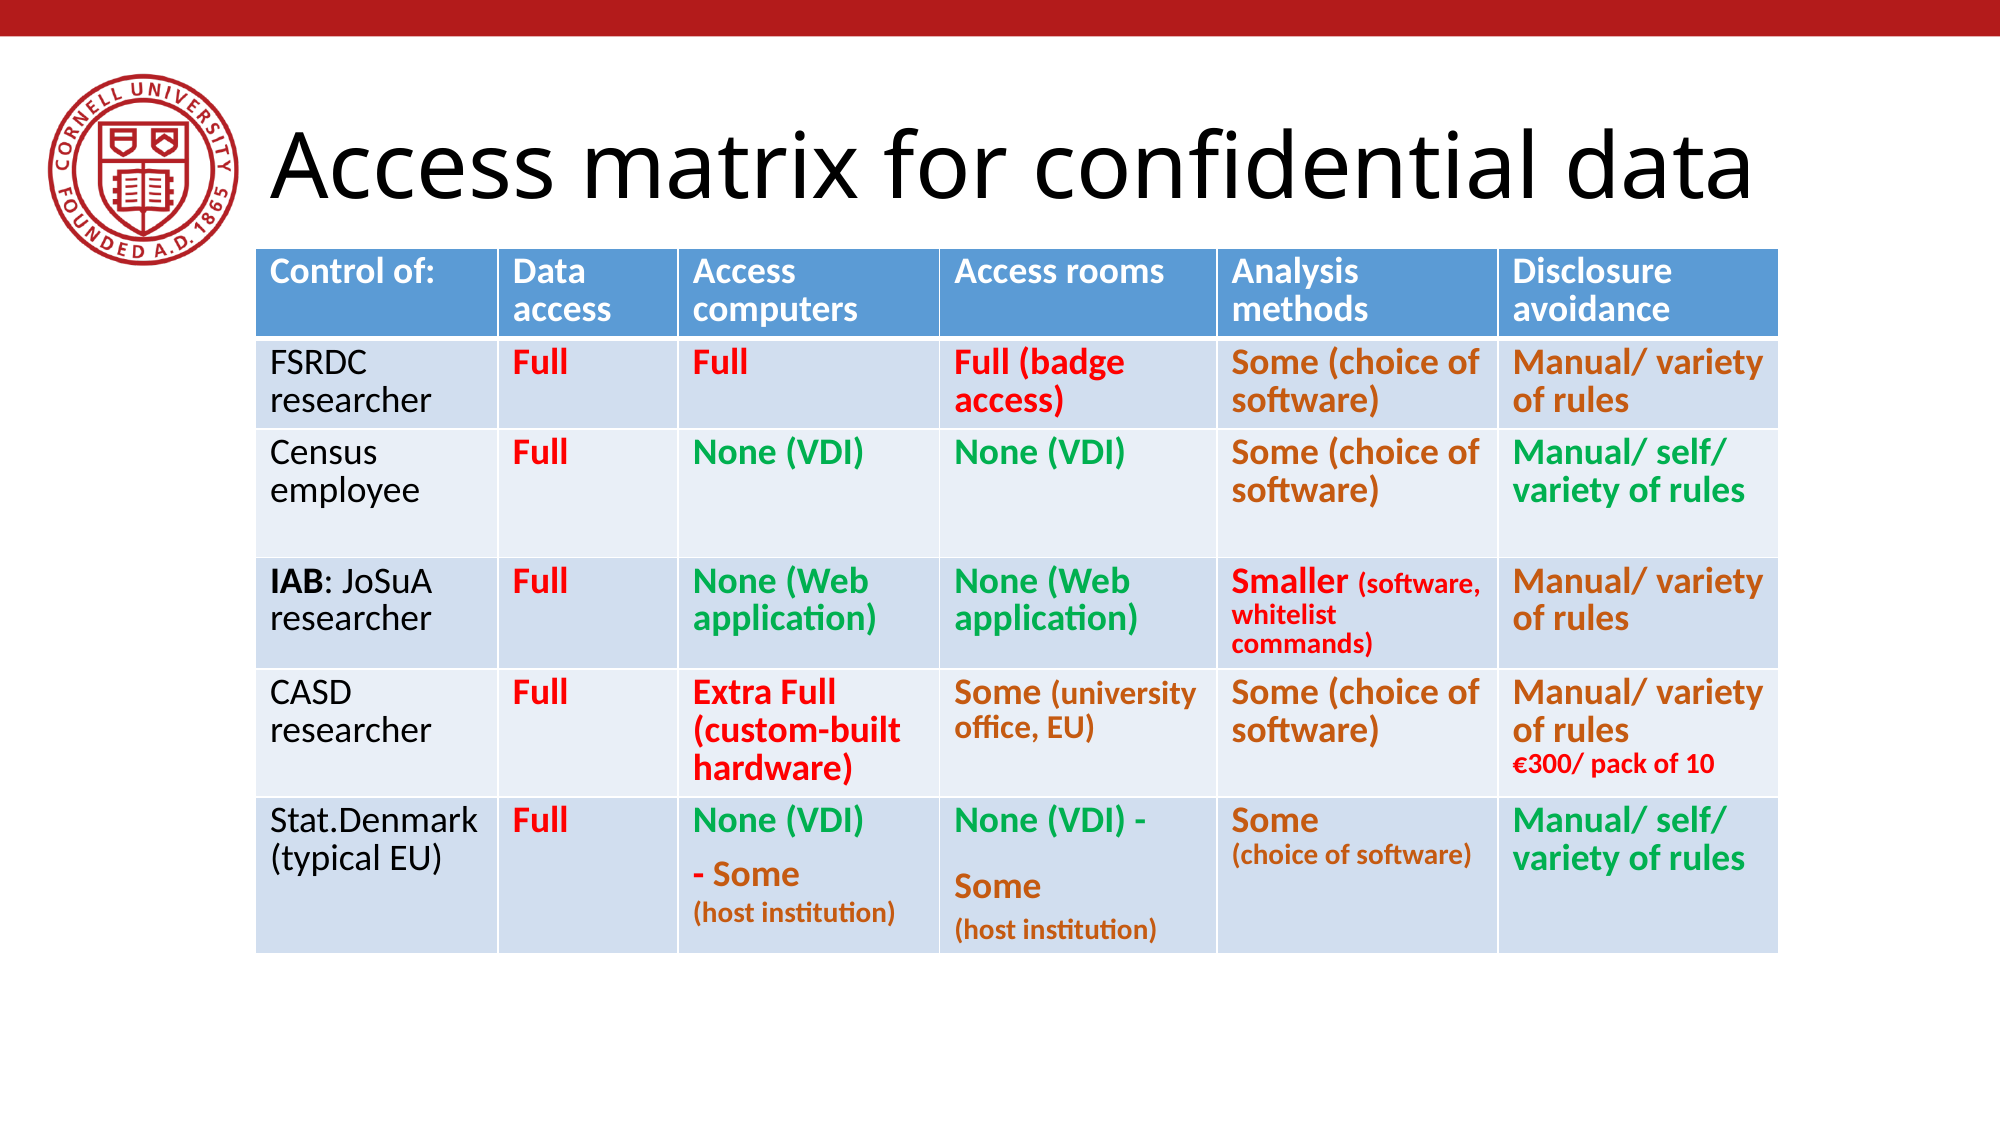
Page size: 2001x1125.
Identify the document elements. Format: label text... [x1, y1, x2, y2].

table_cell Full [499, 341, 677, 428]
table_cell None (VDI) [679, 430, 939, 557]
table_cell Stat.Denmark (typical EU) [256, 798, 497, 953]
table_cell Smaller (software, whitelist commands) [1218, 558, 1497, 668]
table_cell Some (choice of software) [1218, 798, 1497, 953]
table_cell Full [499, 798, 677, 953]
table_cell Census employee [256, 430, 497, 557]
table_header Control of: [256, 249, 497, 336]
table_cell Full [499, 670, 677, 796]
table_cell None (VDI) - Some (host institution) [679, 798, 939, 953]
table_cell FSRDC researcher [256, 341, 497, 428]
table_cell Some (choice of software) [1218, 341, 1497, 428]
table_cell Full [679, 341, 939, 428]
table_header Analysis methods [1218, 249, 1497, 336]
table_cell Manual/ variety of rules [1499, 558, 1778, 668]
table_cell CASD researcher [256, 670, 497, 796]
table_cell Manual/ variety of rules [1499, 341, 1778, 428]
table_cell Some (choice of software) [1218, 670, 1497, 796]
table_header Access computers [679, 249, 939, 336]
table_cell Some (university office, EU) [940, 670, 1216, 796]
title Access matrix for confidential data [255, 59, 1860, 278]
table_cell Full [499, 558, 677, 668]
table_cell None (VDI) [940, 430, 1216, 557]
table_cell None (VDI) -Some (host institution) [940, 798, 1216, 953]
table_cell IAB: JoSuA researcher [256, 558, 497, 668]
table_cell Manual/ self/ variety of rules [1499, 430, 1778, 557]
table_cell Extra Full (custom-built hardware) [679, 670, 939, 796]
table_header Access rooms [940, 249, 1216, 336]
table_header Disclosure avoidance [1499, 249, 1778, 336]
table_header Data access [499, 249, 677, 336]
table_cell Manual/ variety of rules €300/ pack of 10 [1499, 670, 1778, 796]
table_cell Manual/ self/ variety of rules [1499, 798, 1778, 953]
table_cell None (Web application) [940, 558, 1216, 668]
picture [39, 65, 255, 274]
table_cell Full [499, 430, 677, 557]
table_cell None (Web application) [679, 558, 939, 668]
table_cell Full (badge access) [940, 341, 1216, 428]
table_cell Some (choice of software) [1218, 430, 1497, 557]
